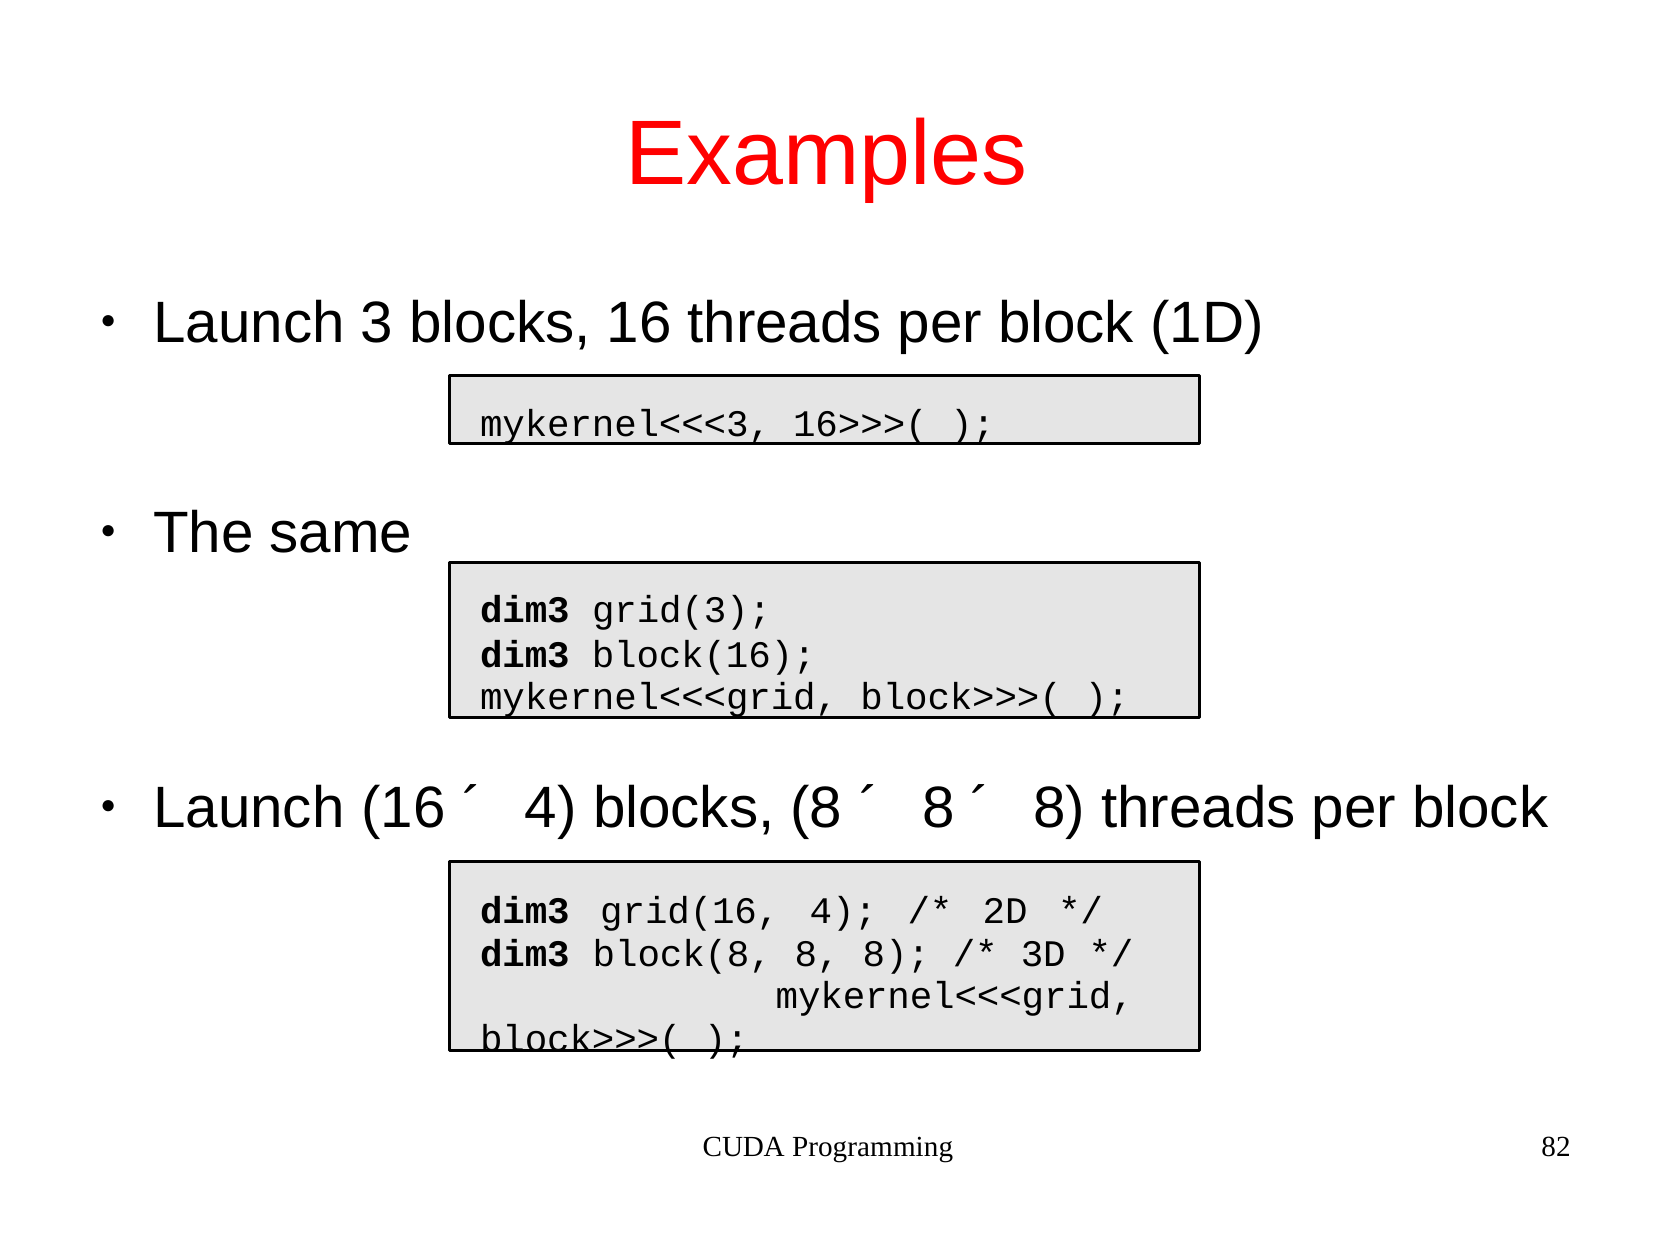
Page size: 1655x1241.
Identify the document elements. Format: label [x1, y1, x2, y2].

text_box [98, 510, 124, 545]
text_box [449, 375, 1200, 444]
text_box [98, 785, 124, 820]
text_box [98, 300, 124, 335]
title [623, 90, 1030, 282]
text_box [151, 492, 415, 565]
slide_number [1523, 1127, 1575, 1241]
text_box [449, 861, 1200, 1059]
footer [700, 1127, 955, 1241]
text_box [151, 282, 1269, 355]
text_box [151, 767, 1552, 840]
text_box [449, 562, 1200, 718]
